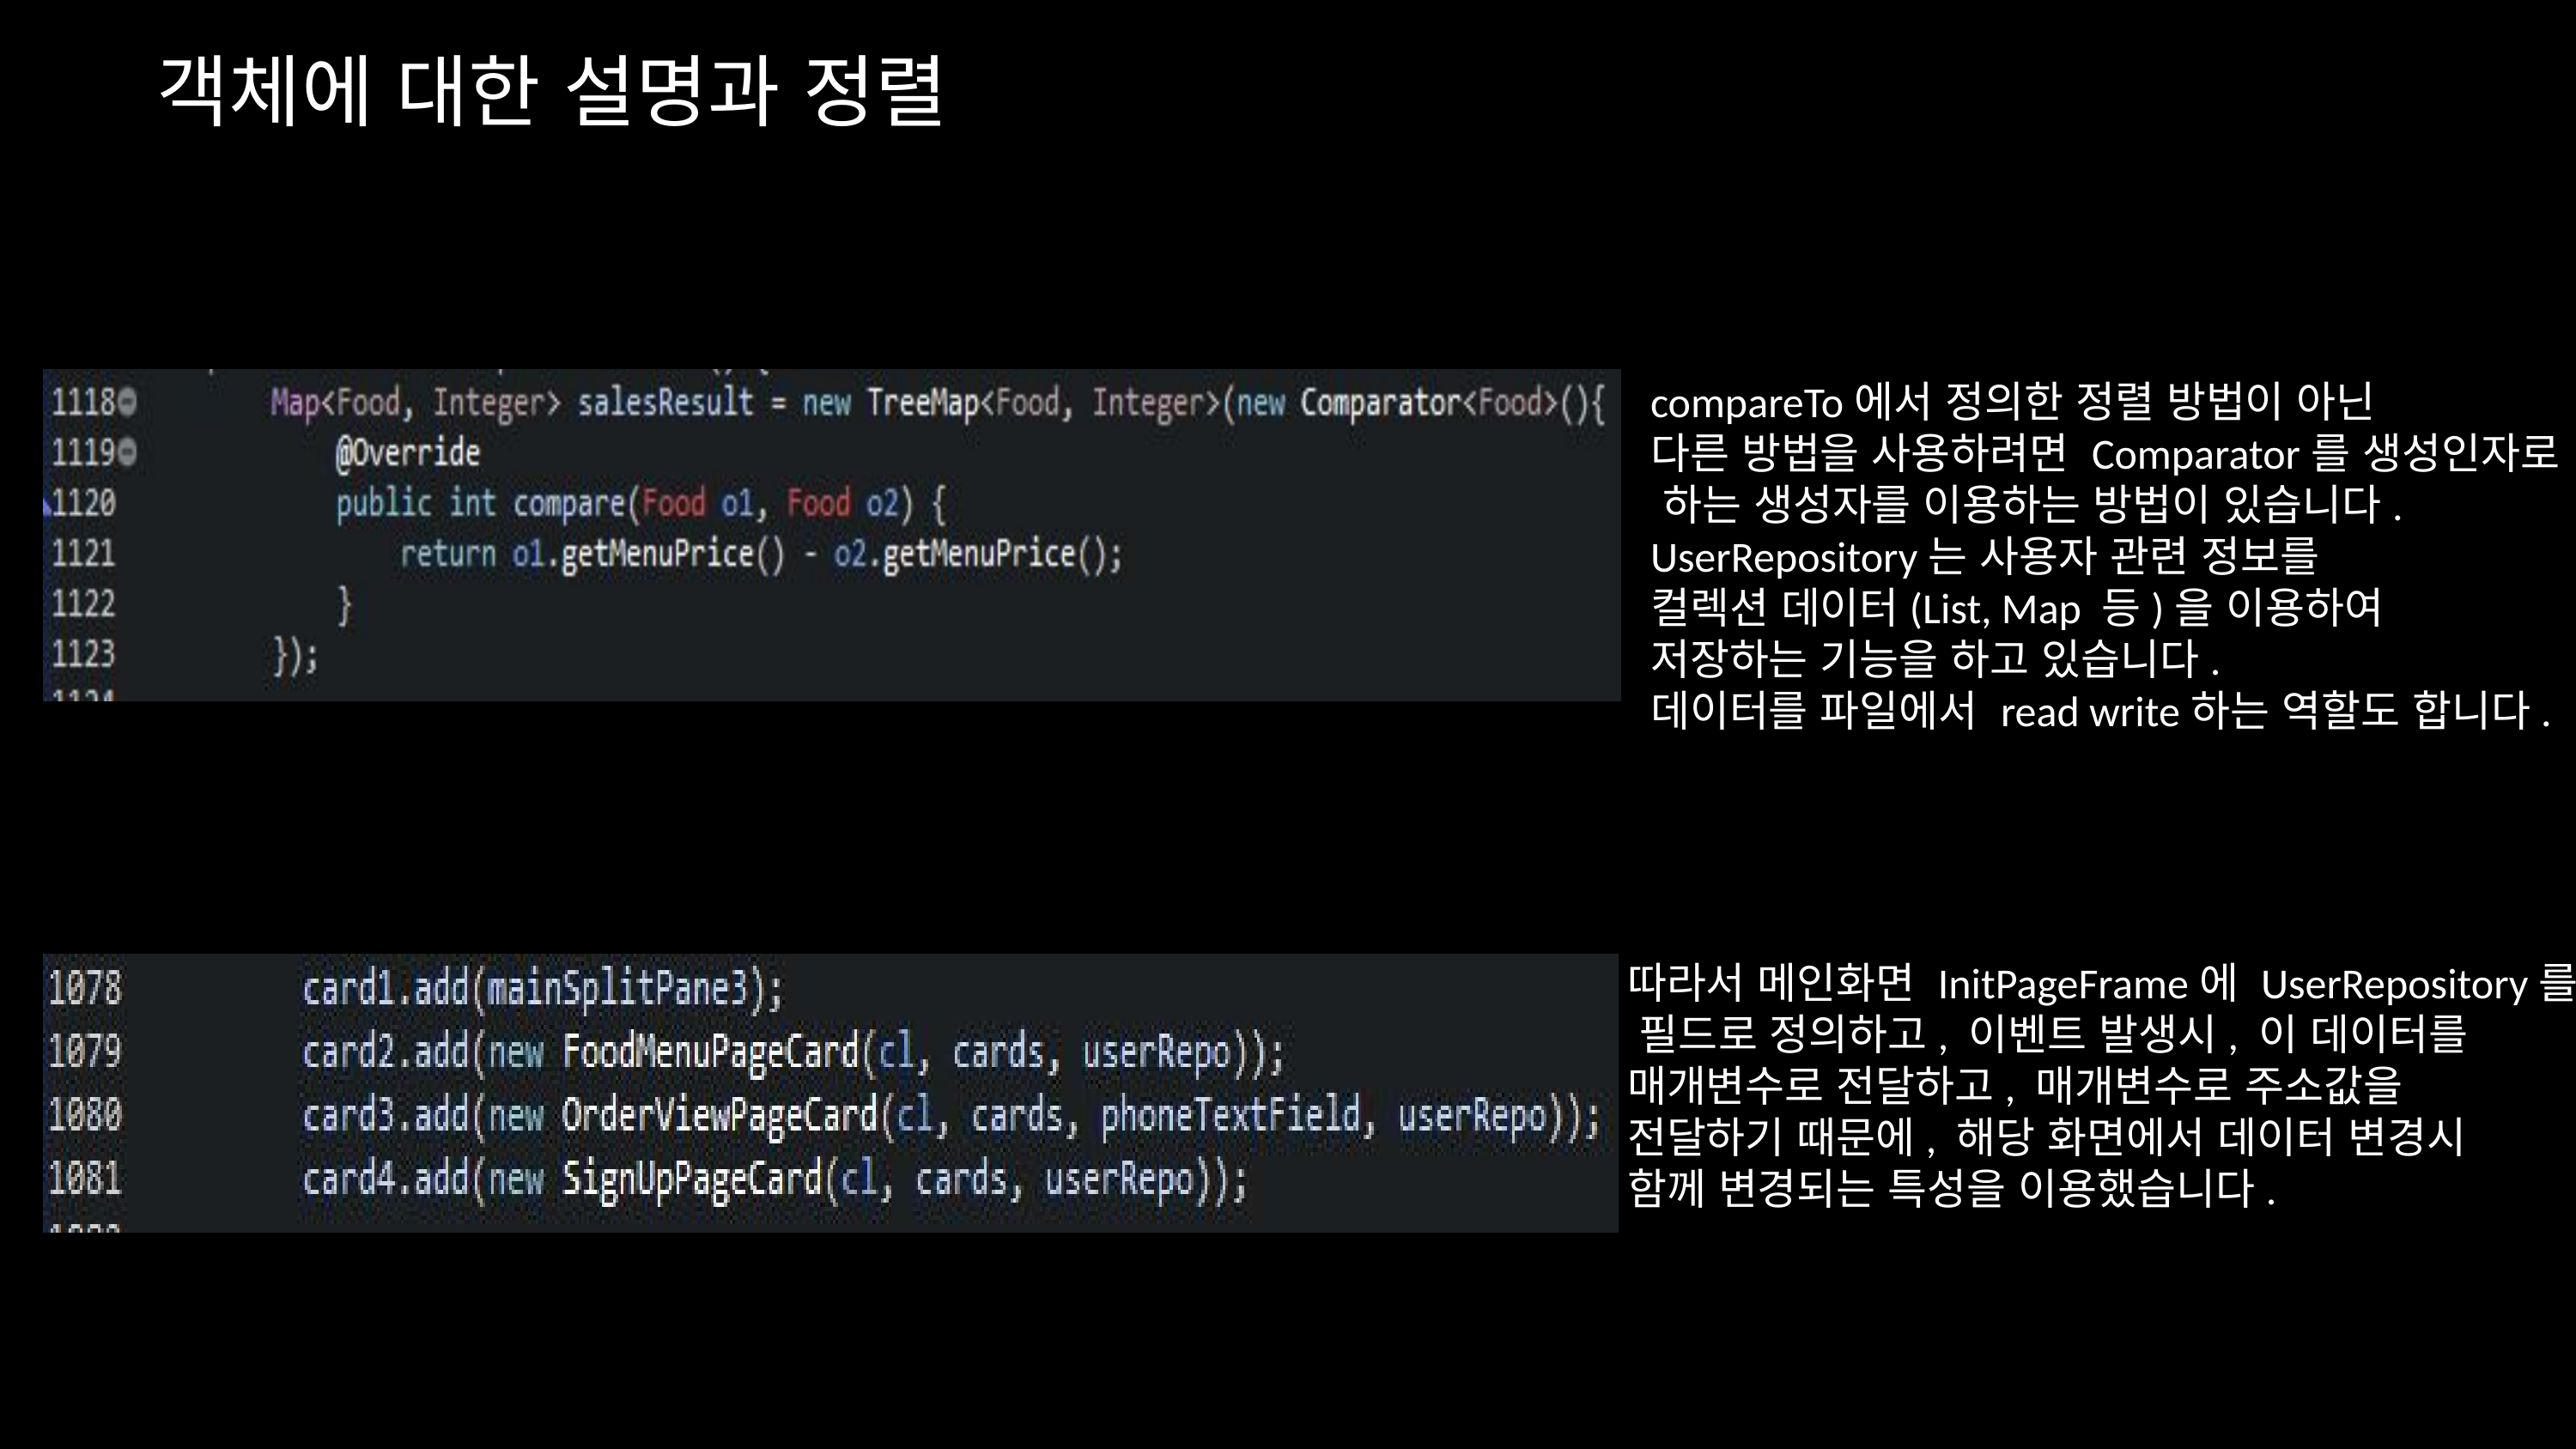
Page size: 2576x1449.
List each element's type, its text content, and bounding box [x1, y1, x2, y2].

text_box 따라서 메인화면 InitPageFrame에 UserRepository를 필드로 정의하고, 이벤트 발생시, 이 데이터를 매개변수로 전달하고, 매개변수로 주소값을 전달하기 때문에, 해당 화면에서 데이터 변경시 함께 변경되는 특성을 이용했습니다. [1614, 949, 2576, 1220]
picture [42, 369, 1621, 702]
text_box compareTo에서 정의한 정렬 방법이 아닌 다른 방법을 사용하려면 Comparator를 생성인자로 하는 생성자를 이용하는 방법이 있습니다. UserRepository는 사용자 관련 정보를 컬렉션 데이터(List, Map 등)을 이용하여 저장하는 기능을 하고 있습니다. 데이터를 파일에서 read write하는 역할도 합니다. [1637, 368, 2573, 743]
picture [42, 954, 1619, 1233]
text_box 객체에 대한 설명과 정렬 [75, 35, 1030, 197]
